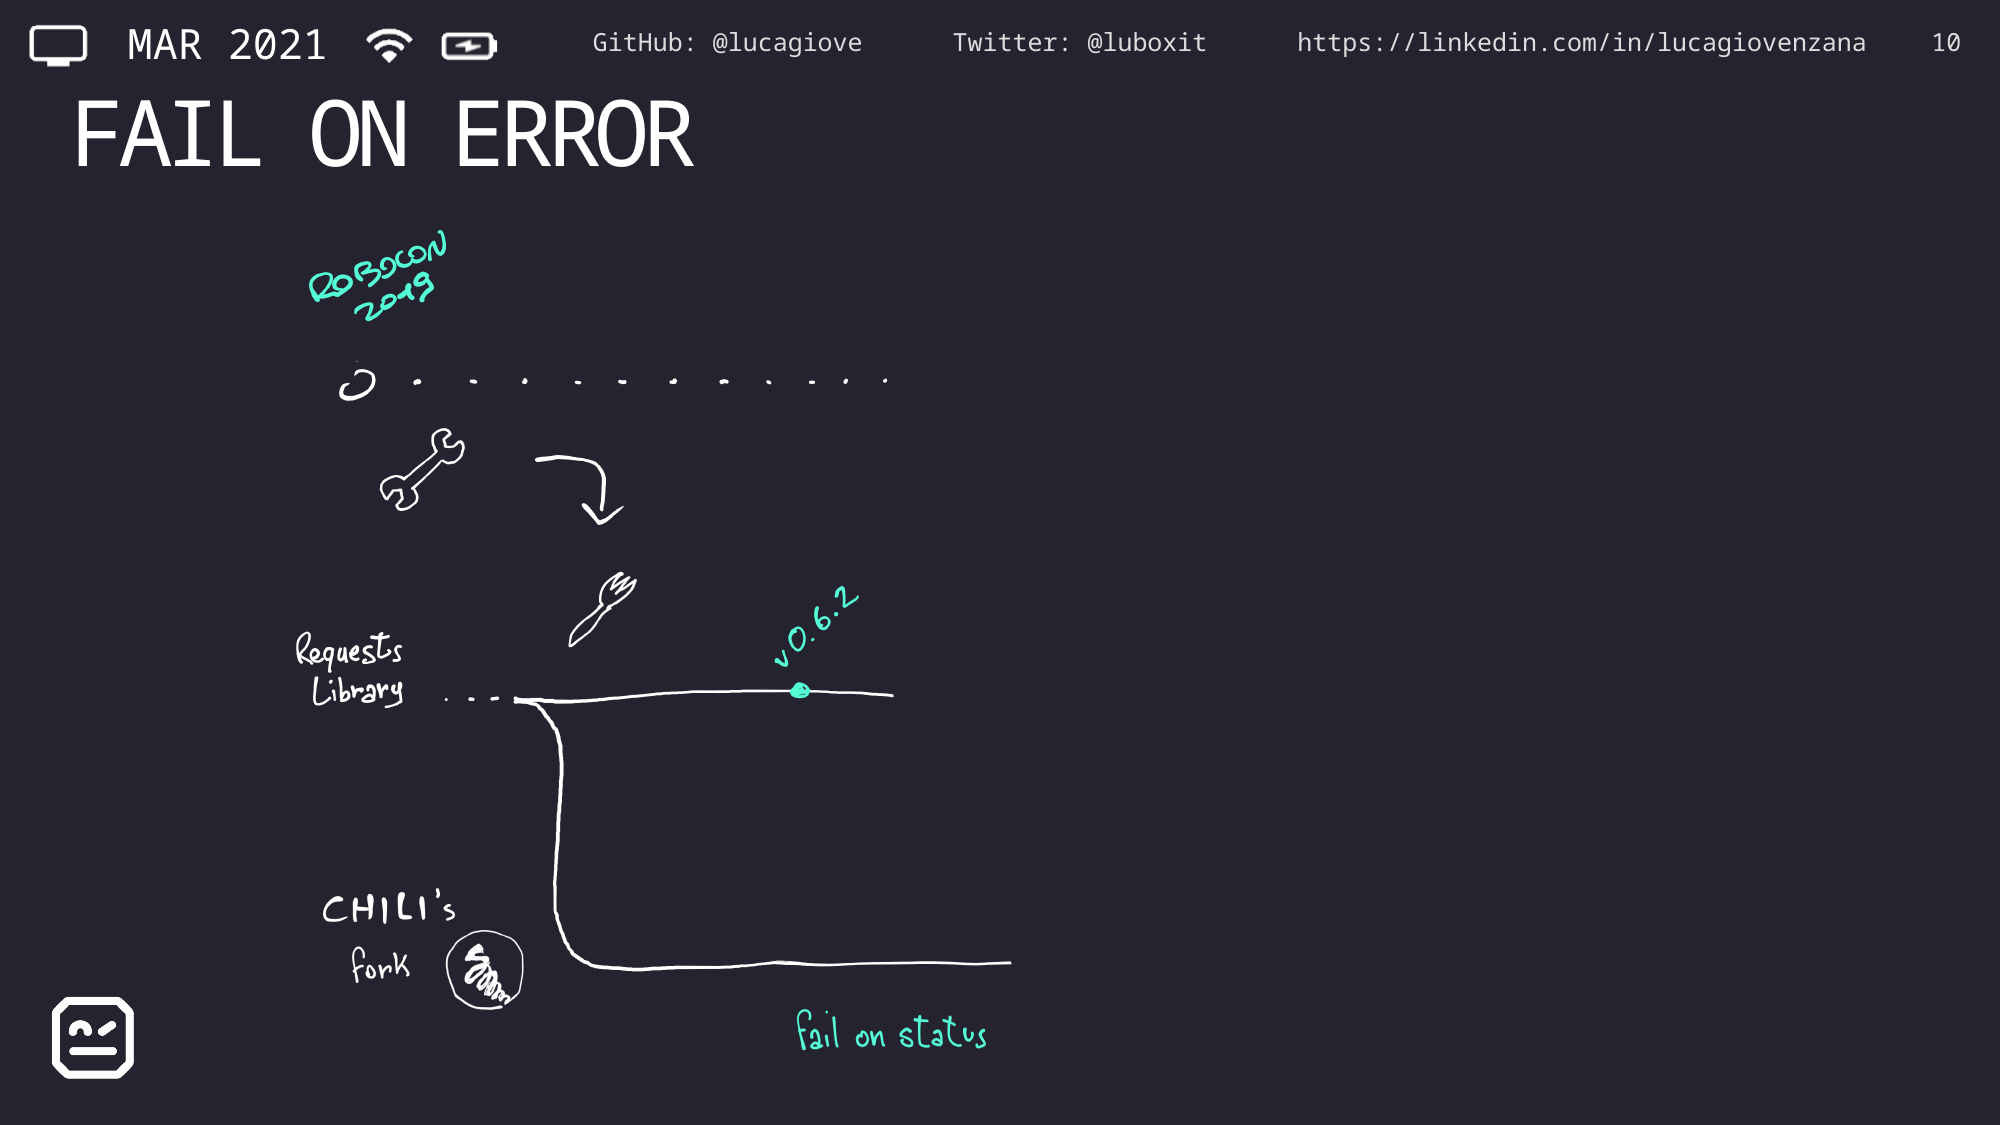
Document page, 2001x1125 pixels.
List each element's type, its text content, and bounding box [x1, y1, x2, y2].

title Fail on error [55, 92, 1945, 185]
picture [24, 969, 161, 1106]
slide_number 10 [1898, 19, 1976, 66]
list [268, 202, 1674, 1094]
picture [0, 0, 528, 94]
footer GitHub: @lucagiove Twitter: @luboxit https://linkedin.com/in/lucagiovenzana [562, 19, 1898, 66]
